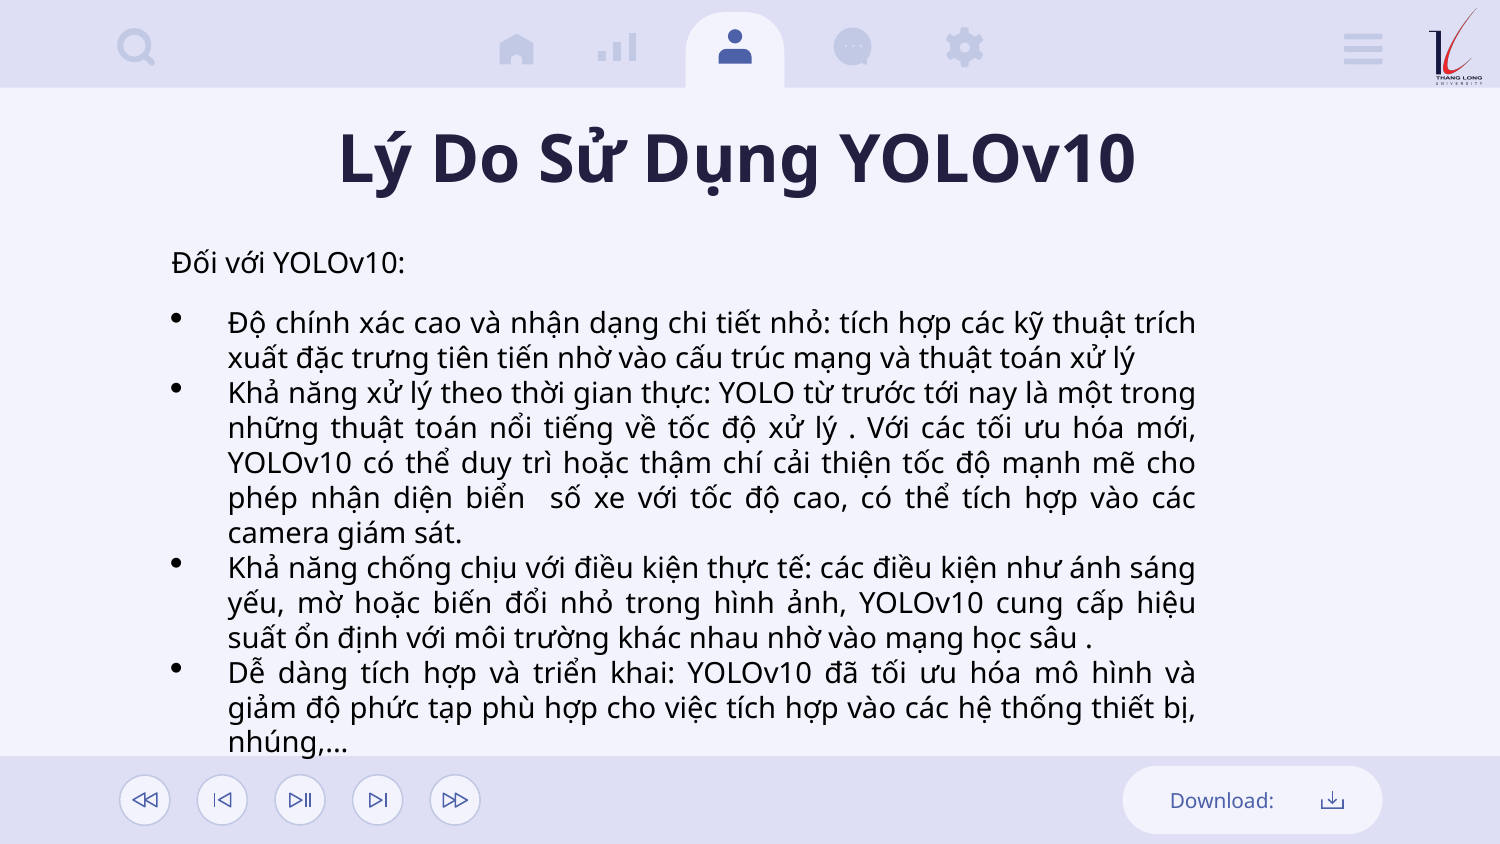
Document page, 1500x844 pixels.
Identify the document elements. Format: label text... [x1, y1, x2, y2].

picture [1429, 8, 1482, 85]
text_box Lý Do Sử Dụng YOLOv10 [318, 108, 1156, 204]
text_box Đối với YOLOv10: Độ chính xác cao và nhận dạng chi tiết nhỏ: tích hợp các kỹ thuật trích xuất đặc trưng tiên tiến nhờ vào cấu trúc mạng và thuật toán xử lý Khả năng xử lý theo thời gian thực: YOLO từ trước tới nay là một trong những thuật toán nổi tiếng về tốc độ xử lý . Với các tối ưu hóa mới, YOLOv10 có thể duy trì hoặc thậm chí cải thiện tốc độ mạnh mẽ cho phép nhận diện biển số xe với tốc độ cao, có thể tích hợp vào các camera giám sát. Khả năng chống chịu với điều kiện thực tế: các điều kiện như ánh sáng yếu, mờ hoặc biến đổi nhỏ trong hình ảnh, YOLOv10 cung cấp hiệu suất ổn định với môi trường khác nhau nhờ vào mạng học sâu . Dễ dàng tích hợp và triển khai: YOLOv10 đã tối ưu hóa mô hình và giảm độ phức tạp phù hợp cho việc tích hợp vào các hệ thống thiết bị, nhúng,... [156, 236, 1213, 767]
